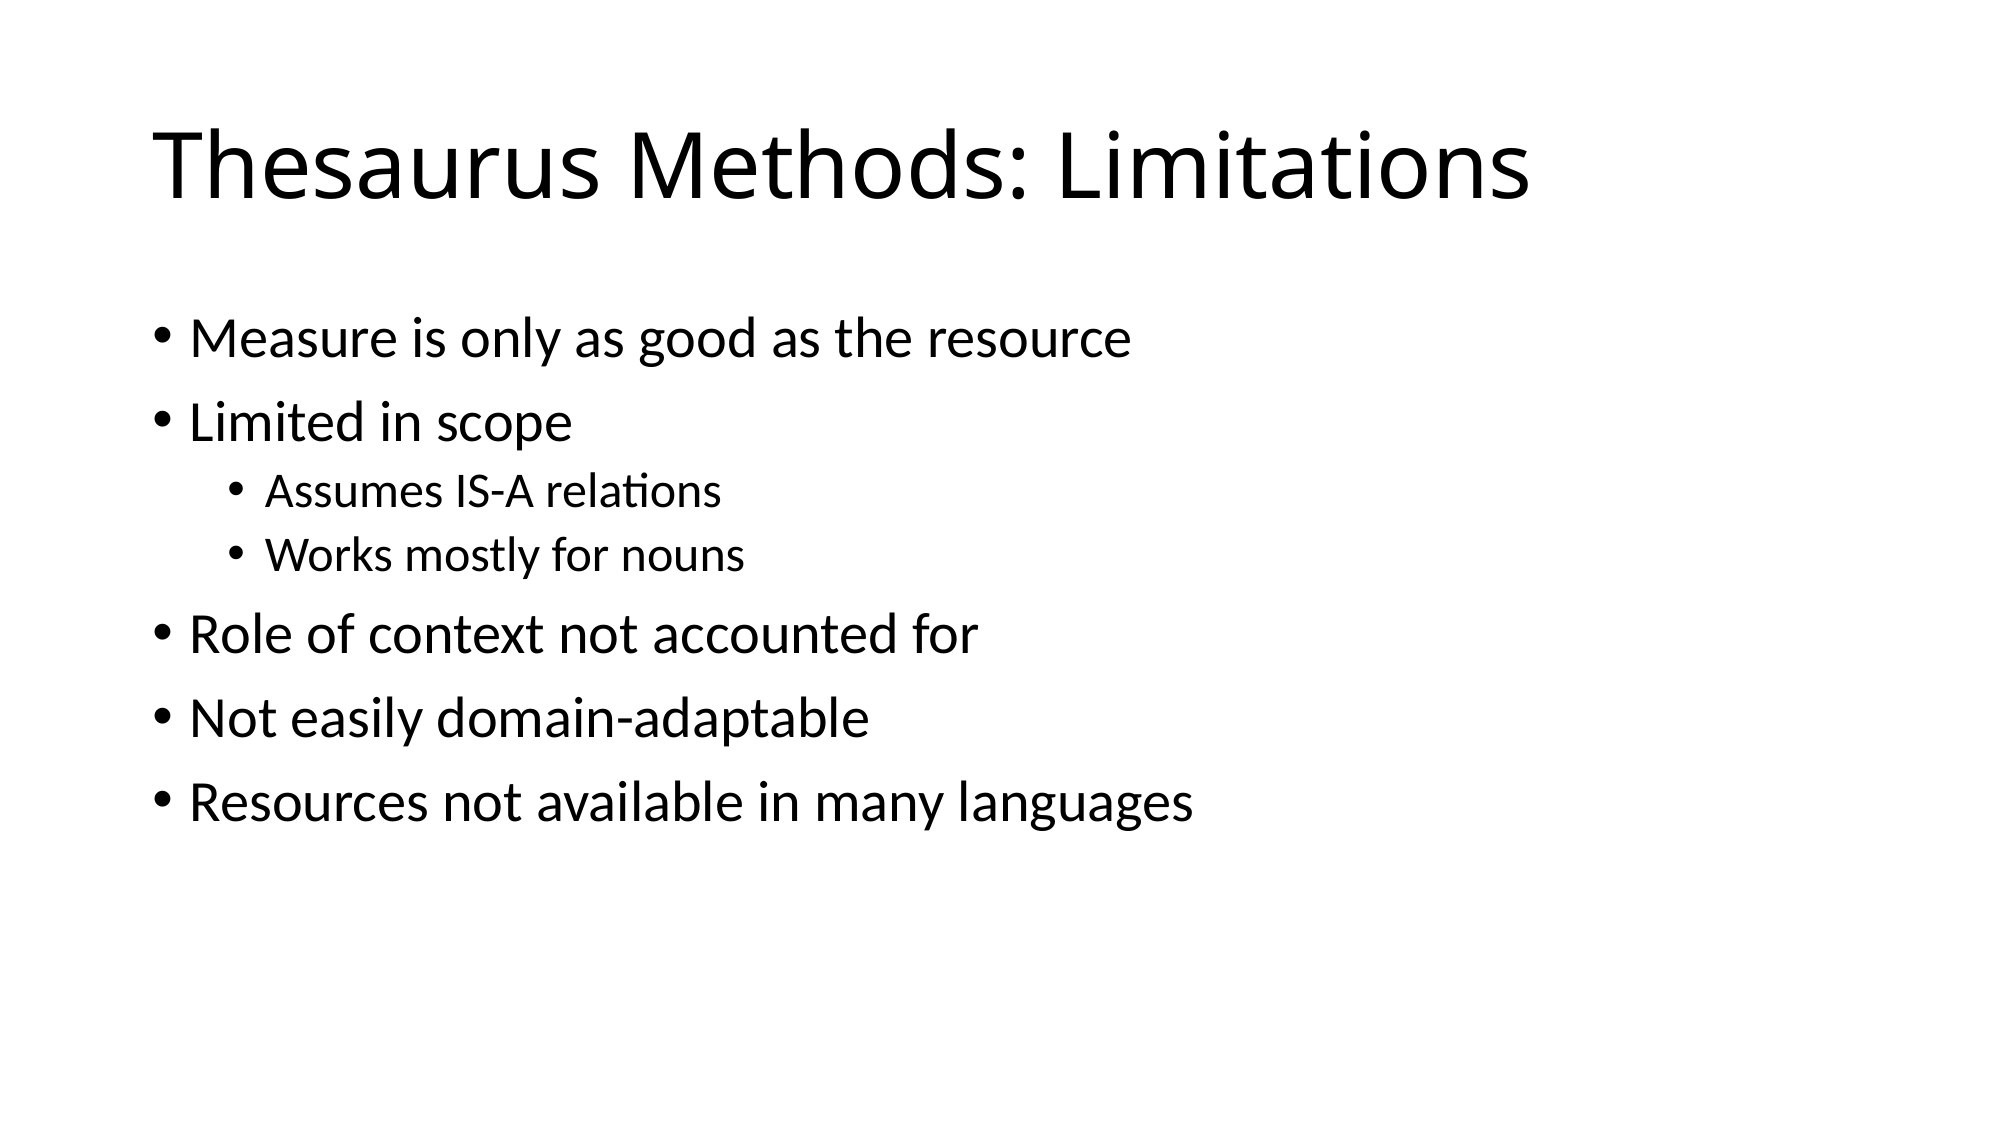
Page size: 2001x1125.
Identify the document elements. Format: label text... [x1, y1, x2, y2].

title Thesaurus Methods: Limitations [137, 59, 1863, 278]
list Measure is only as good as the resource Limited in scope Assumes IS-A relations Works mostly for nouns Role of context not accounted for Not easily domain-adaptable Resources not available in many languages [137, 299, 1863, 1014]
